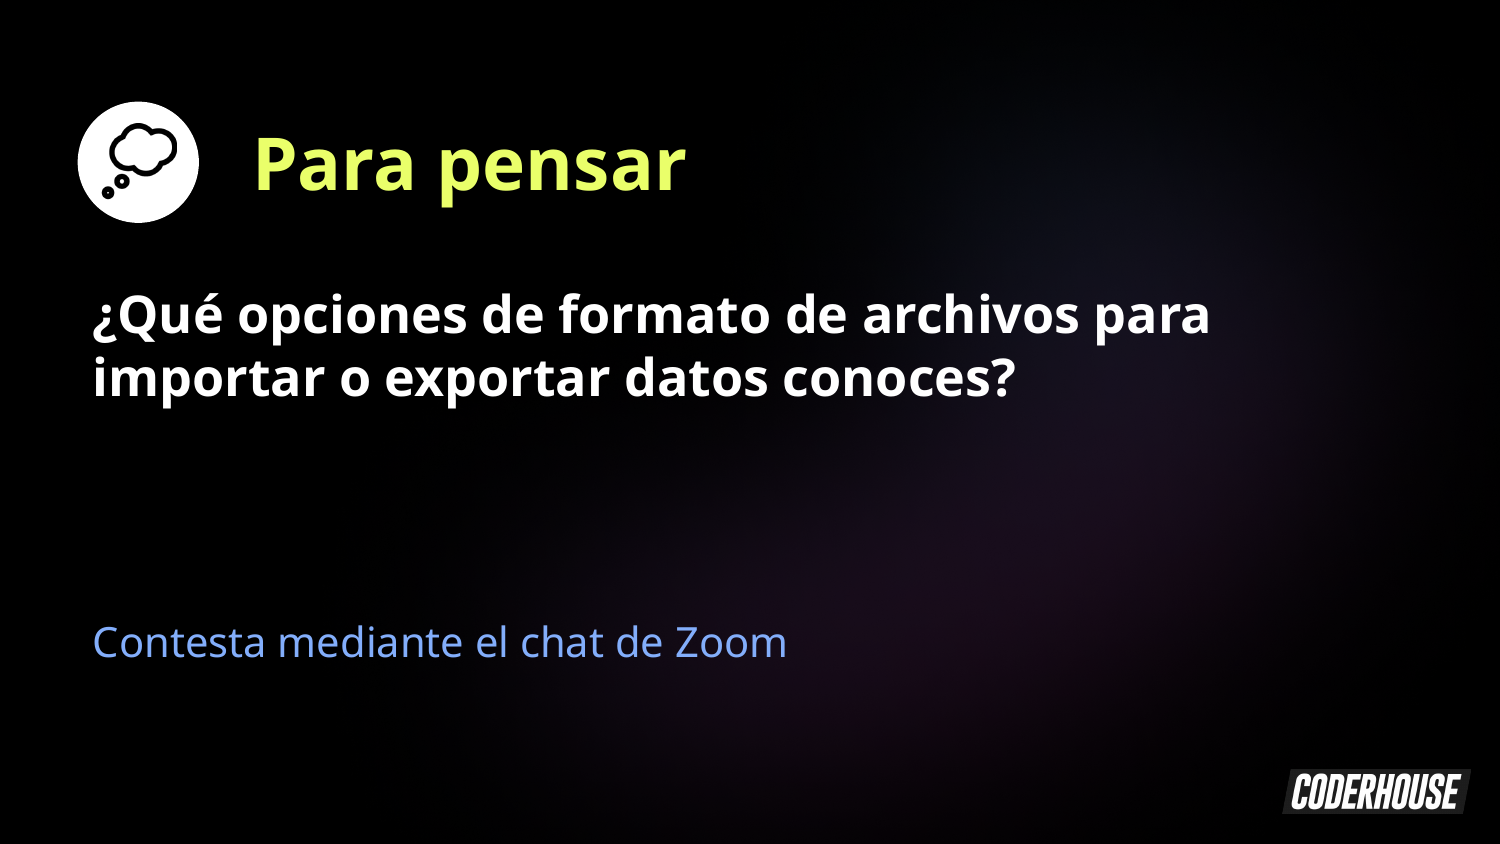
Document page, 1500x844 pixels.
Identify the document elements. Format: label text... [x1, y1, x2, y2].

text_box Para pensar [237, 112, 1414, 222]
text_box Contesta mediante el chat de Zoom [77, 537, 1254, 681]
text_box ¿Qué opciones de formato de archivos para importar o exportar datos conoces? [77, 266, 1254, 422]
picture [0, 0, 1500, 844]
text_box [77, 101, 200, 224]
